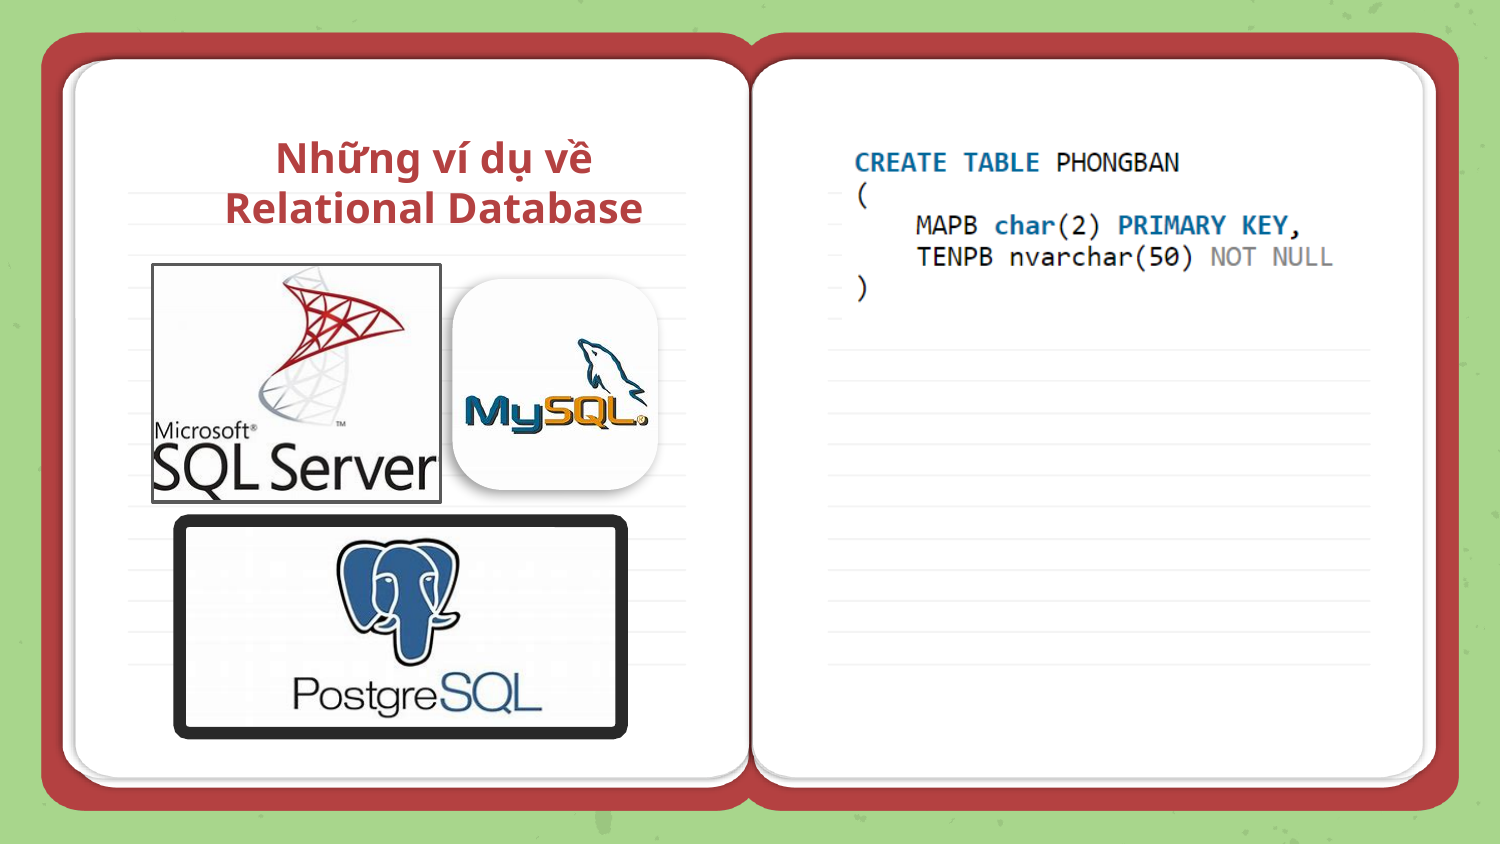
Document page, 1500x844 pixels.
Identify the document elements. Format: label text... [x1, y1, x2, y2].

picture [41, 32, 1459, 811]
title Những ví dụ về Relational Database [164, 116, 704, 281]
